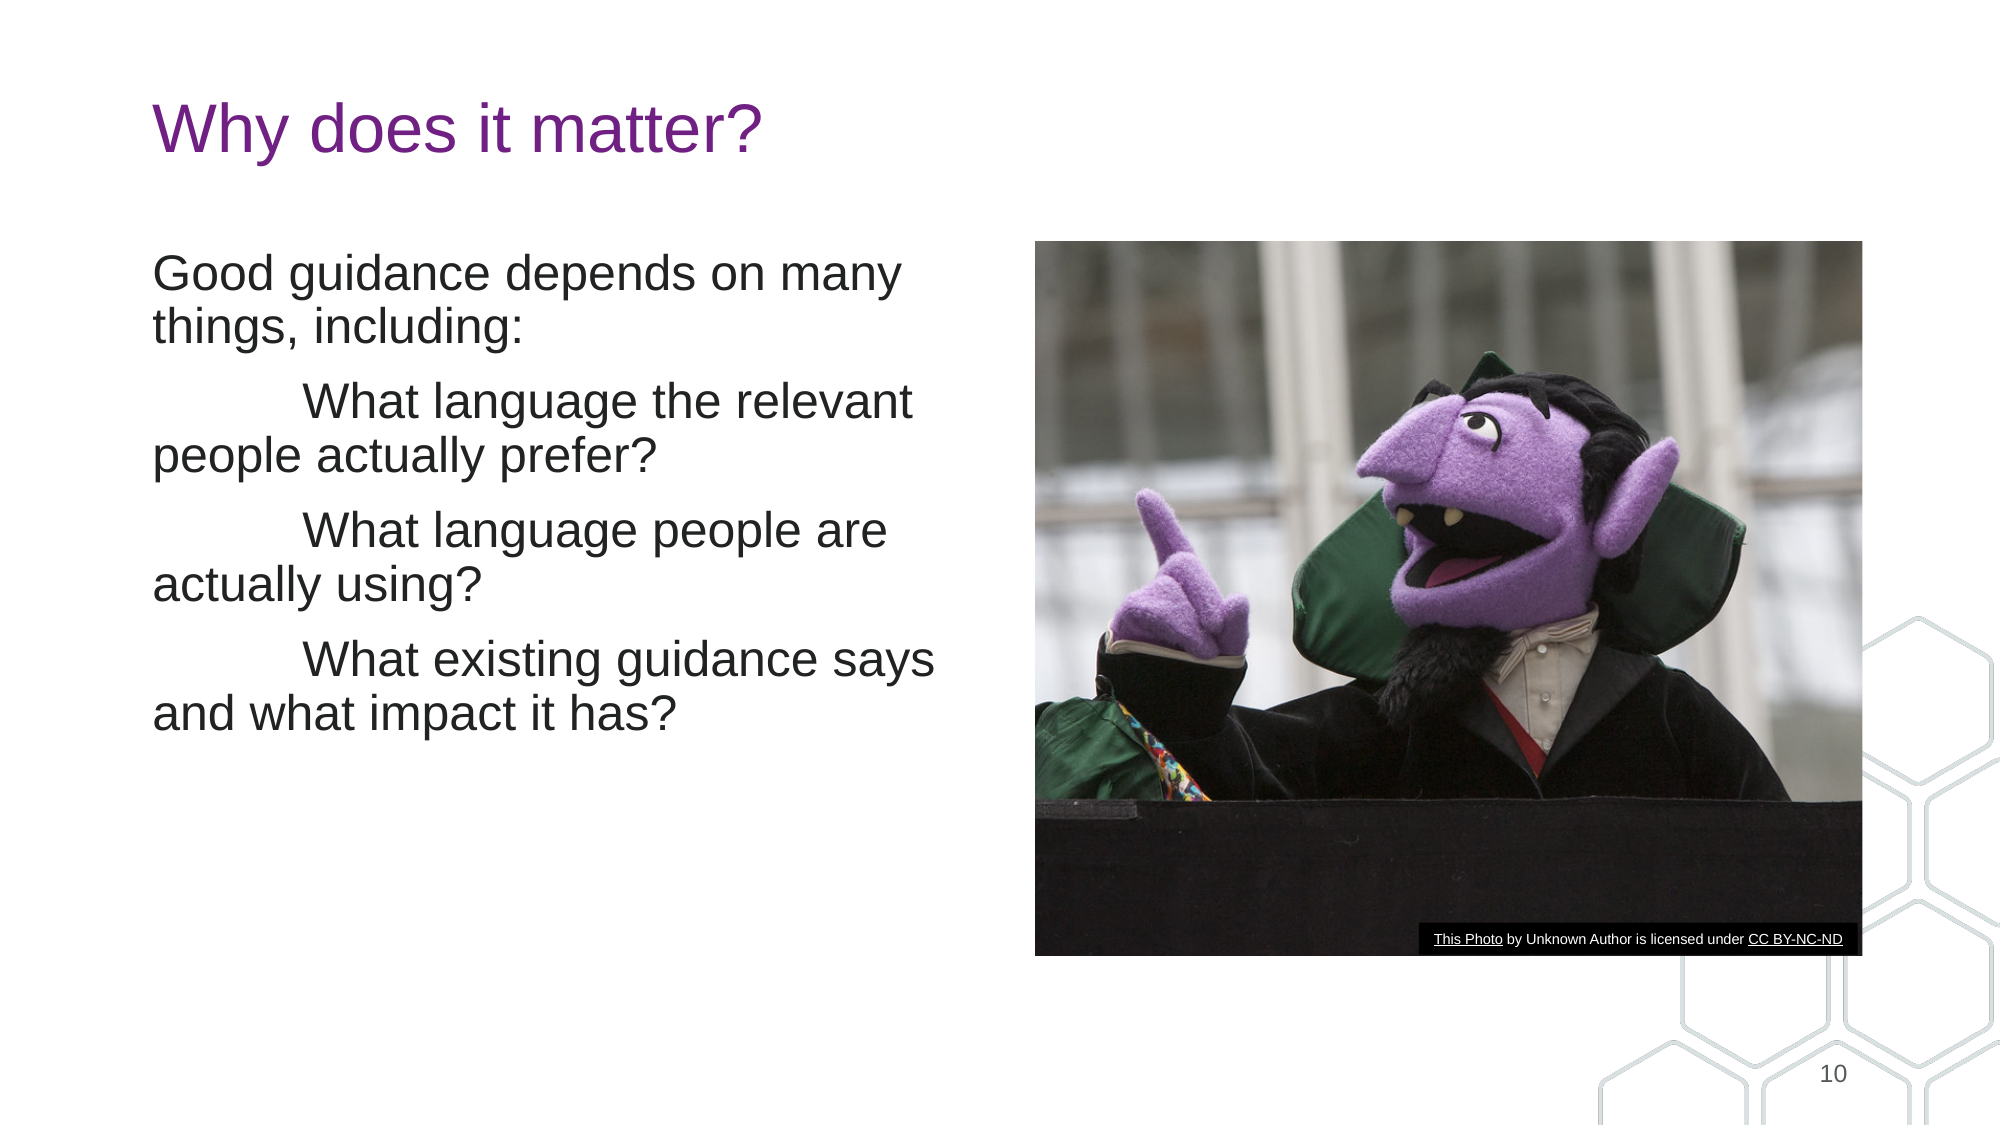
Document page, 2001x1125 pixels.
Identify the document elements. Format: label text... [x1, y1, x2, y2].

slide_number 10 [1412, 1042, 1863, 1103]
list Good guidance depends on many things, including: What language the relevant people actually prefer? What language people are actually using? What existing guidance says and what impact it has? [137, 239, 965, 954]
picture [1034, 241, 2000, 1125]
title Why does it matter? [137, 85, 1775, 176]
